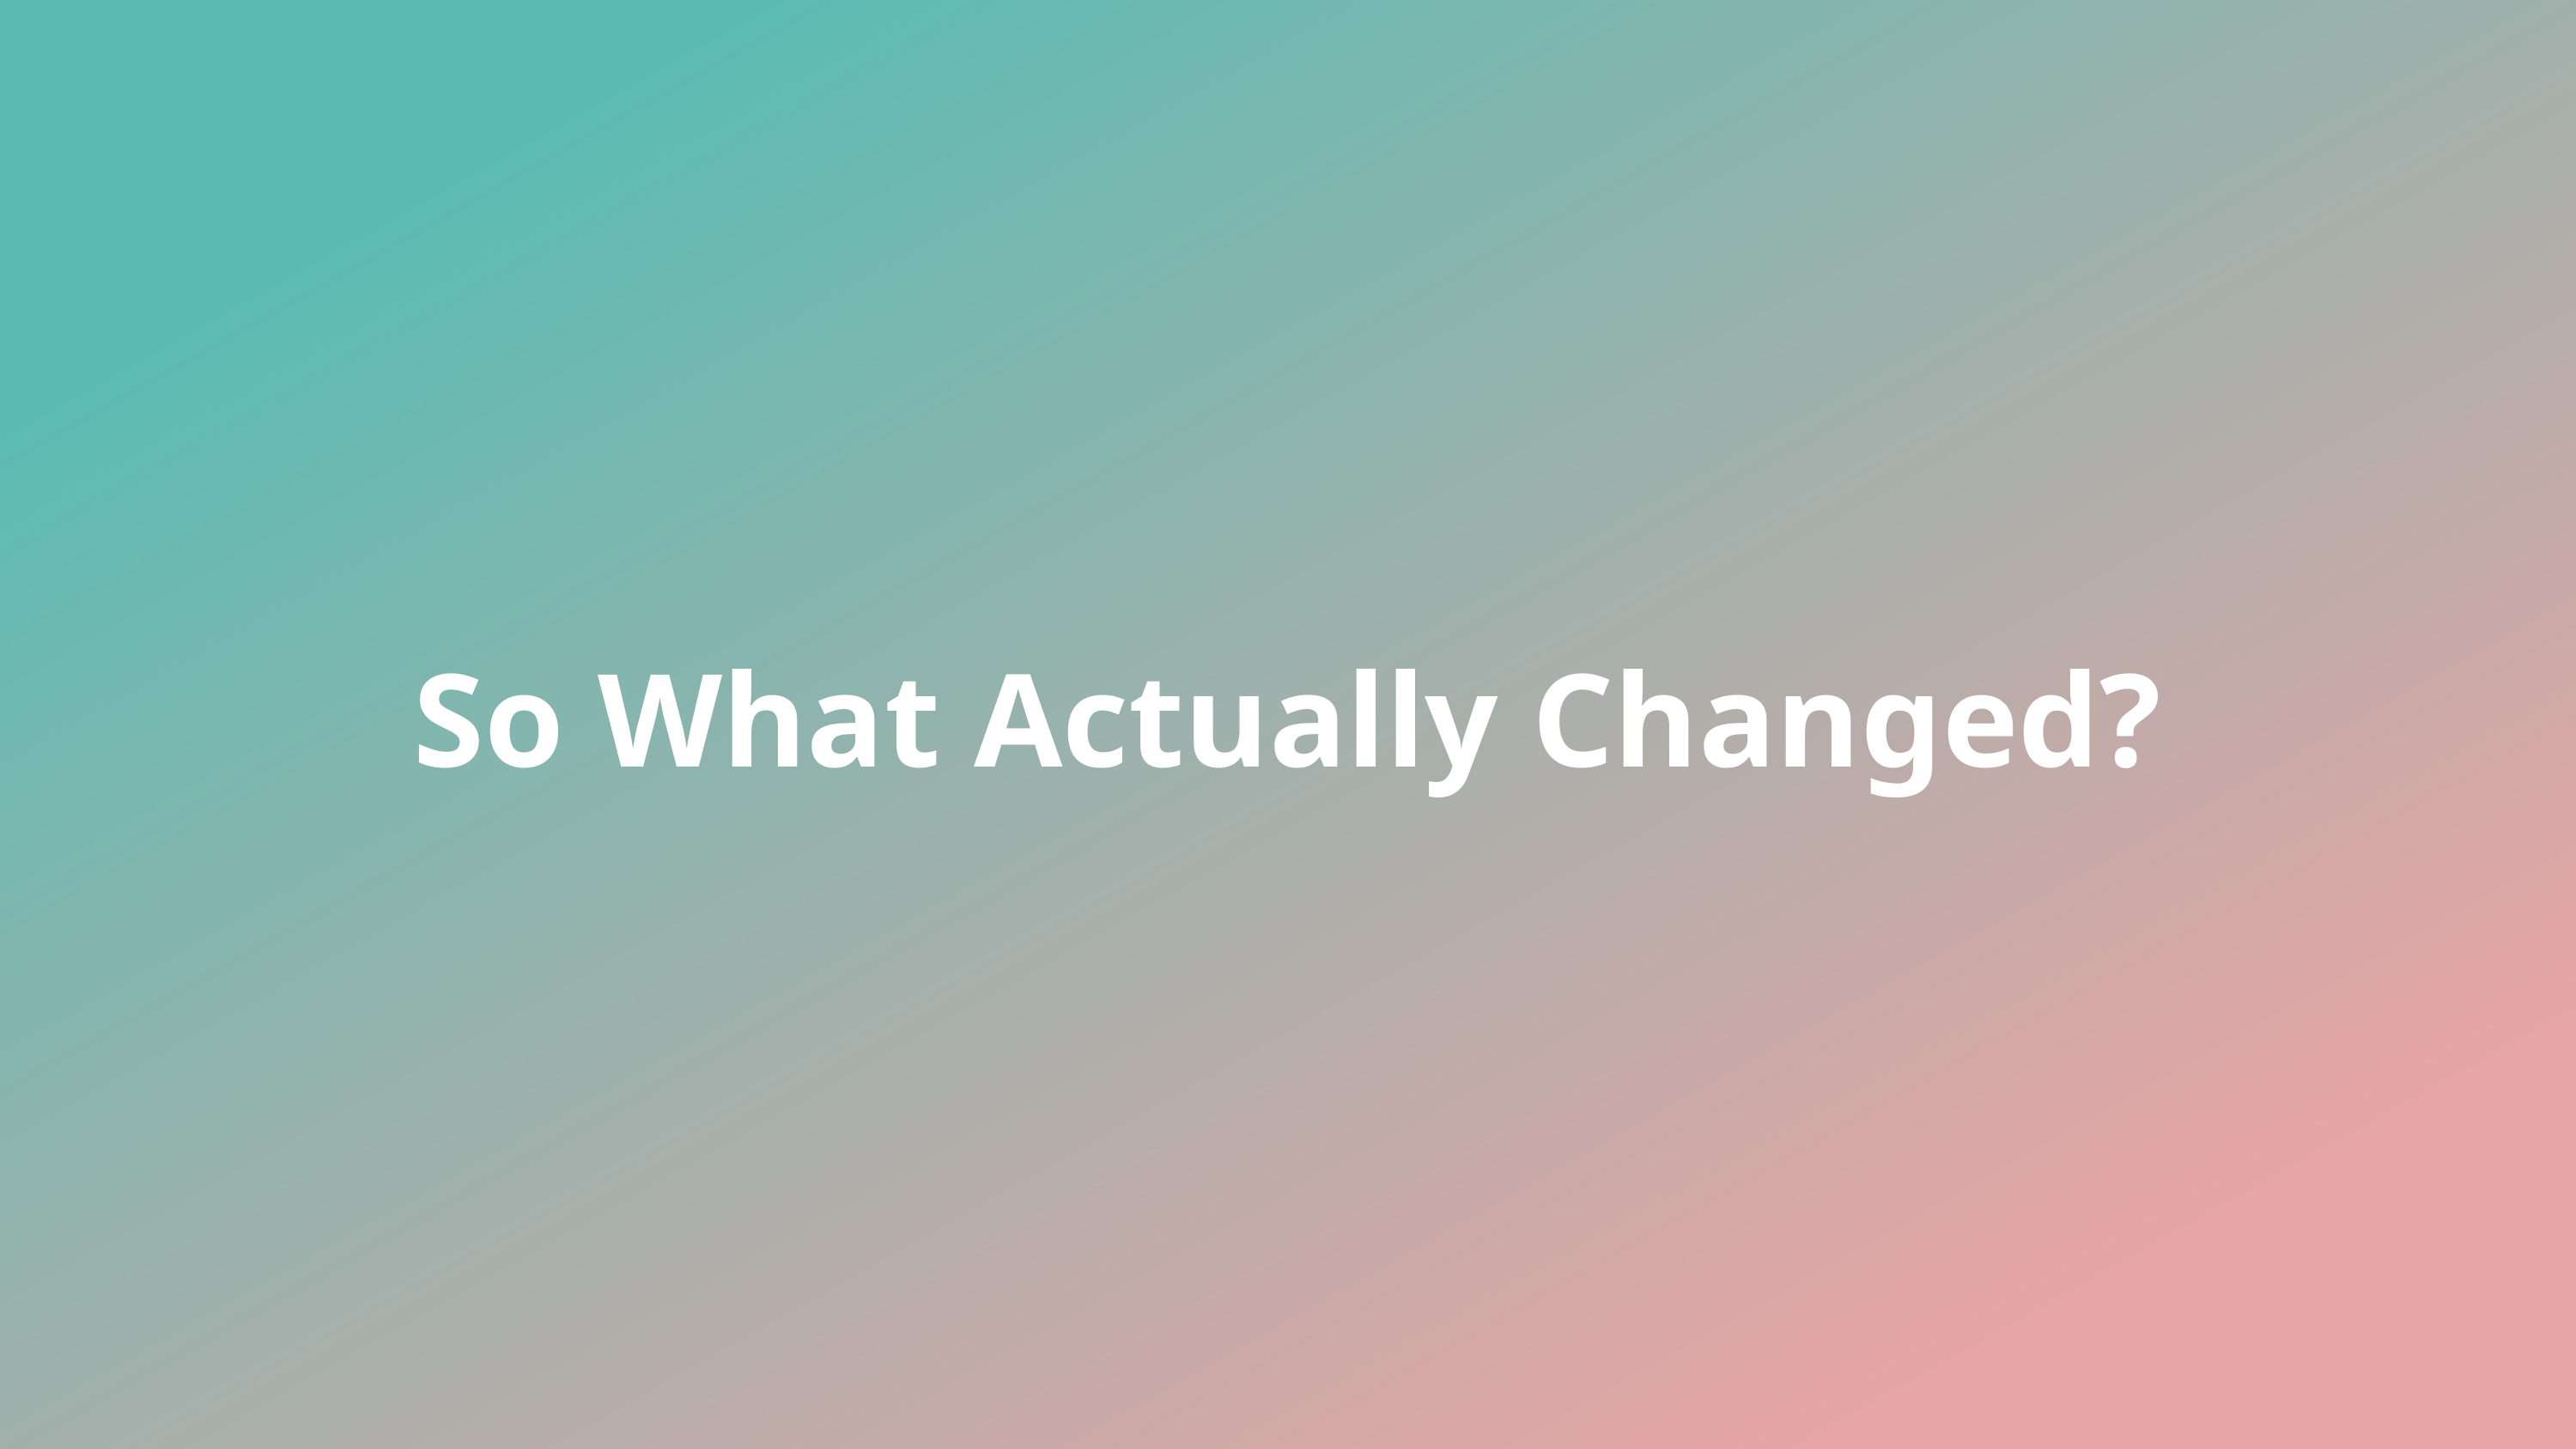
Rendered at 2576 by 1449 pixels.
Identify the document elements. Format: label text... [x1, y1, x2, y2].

text_box [0, 0, 2576, 1449]
text_box So What Actually Changed? [380, 664, 2196, 794]
